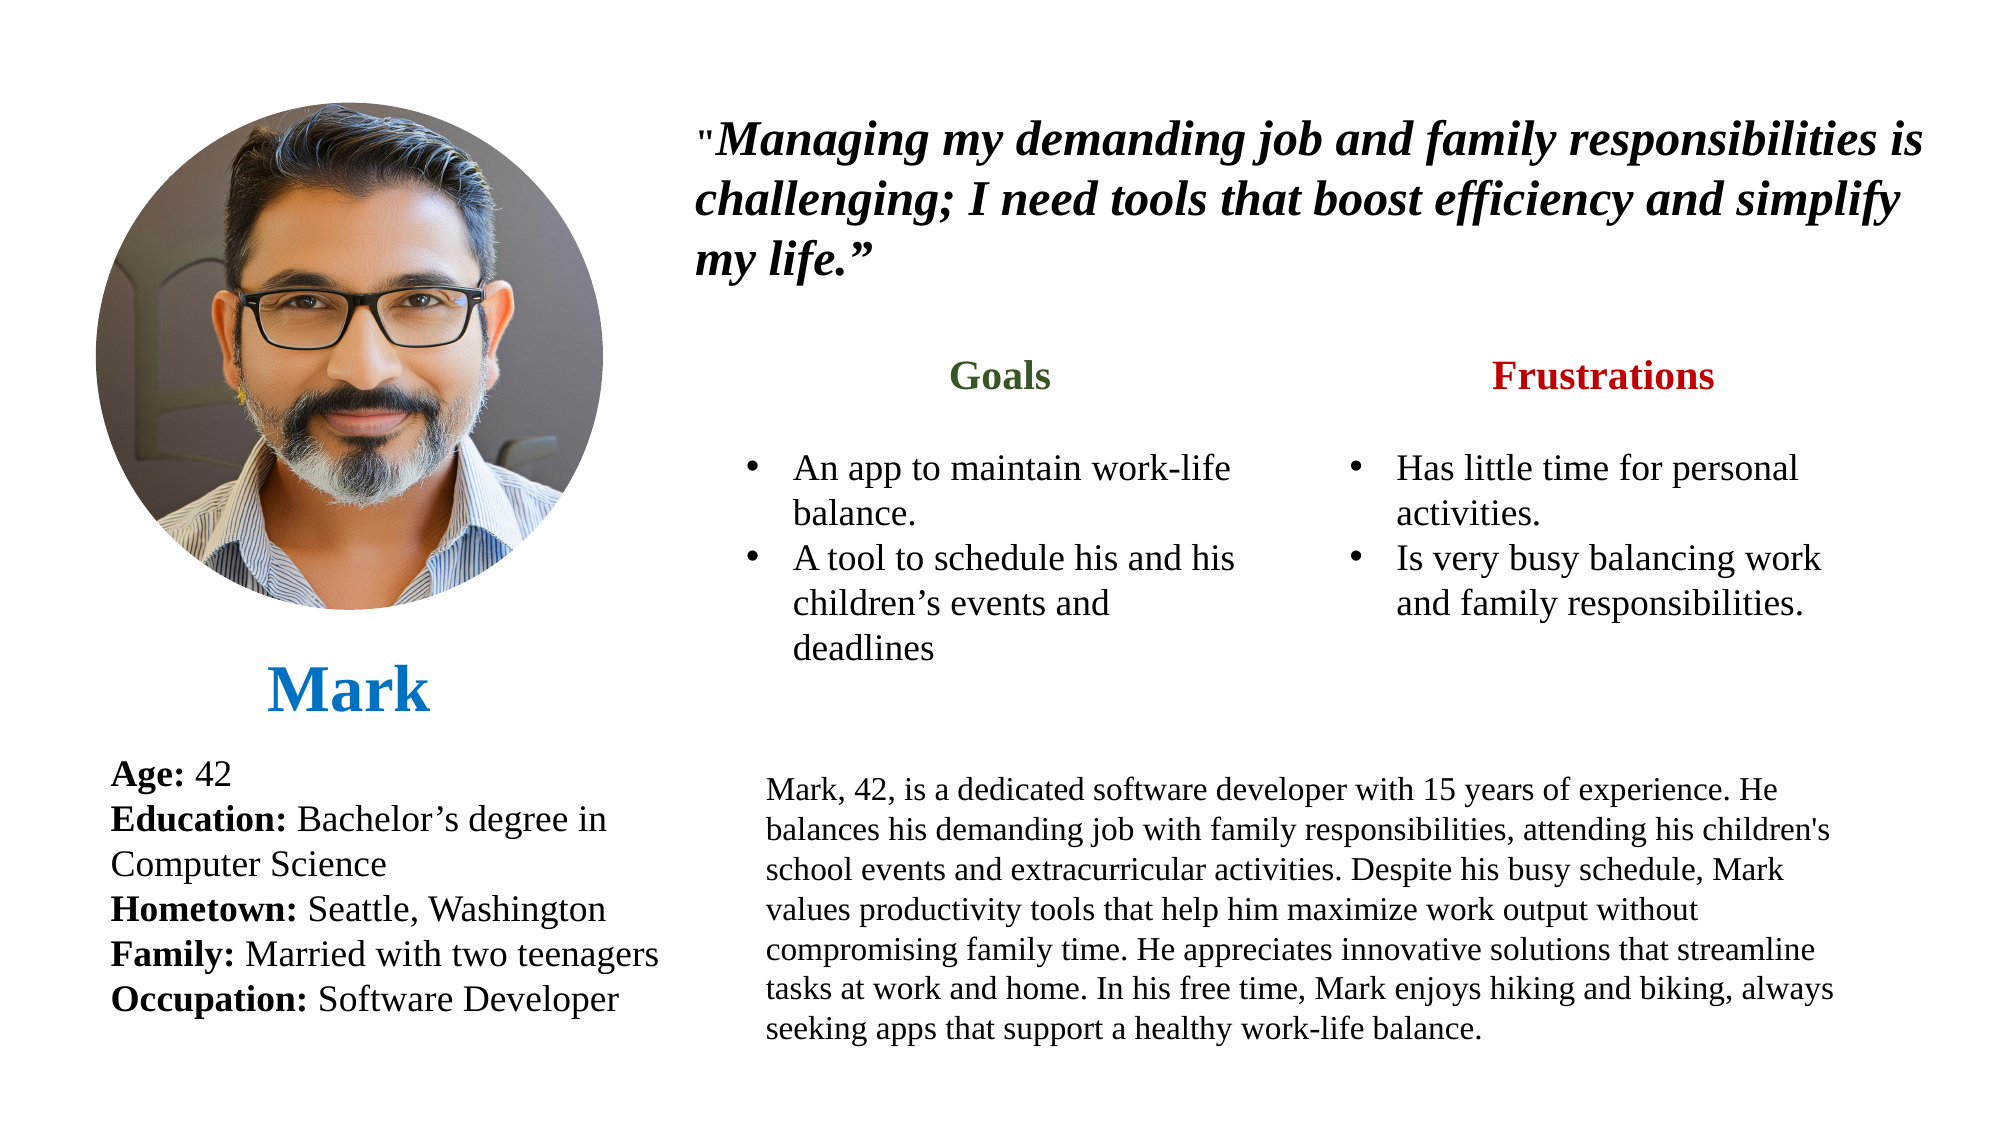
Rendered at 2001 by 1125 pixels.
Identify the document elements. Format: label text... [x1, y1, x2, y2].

text_box Goals An app to maintain work-life balance. A tool to schedule his and his children’s events and deadlines [731, 340, 1269, 676]
text_box Age: 42 Education: Bachelor’s degree in Computer Science Hometown: Seattle, Washington Family: Married with two teenagers Occupation: Software Developer [95, 741, 681, 1072]
text_box Mark [179, 637, 520, 732]
text_box Frustrations Has little time for personal activities. Is very busy balancing work and family responsibilities. [1334, 340, 1873, 631]
picture [95, 102, 603, 610]
text_box Mark, 42, is a dedicated software developer with 15 years of experience. He balances his demanding job with family responsibilities, attending his children's school events and extracurricular activities. Despite his busy schedule, Mark values productivity tools that help him maximize work output without compromising family time. He appreciates innovative solutions that streamline tasks at work and home. In his free time, Mark enjoys hiking and biking, always seeking apps that support a healthy work-life balance. [751, 759, 1882, 1054]
text_box "Managing my demanding job and family responsibilities is challenging; I need tools that boost efficiency and simplify my life.” [680, 97, 1952, 293]
